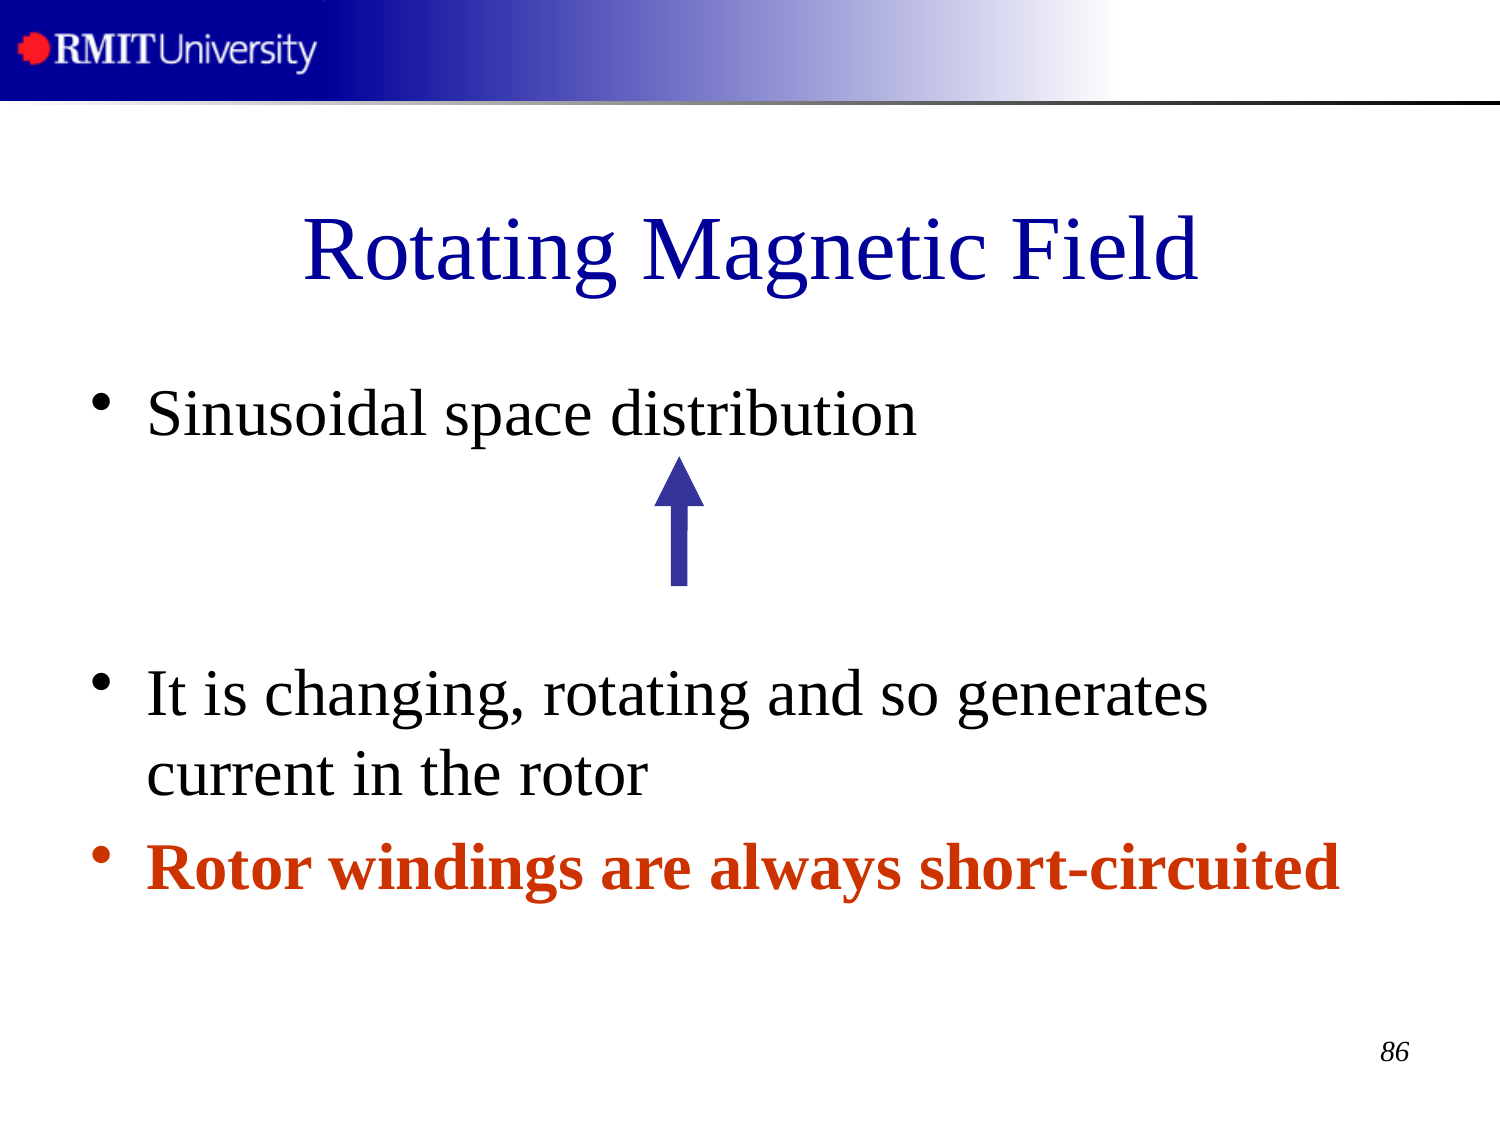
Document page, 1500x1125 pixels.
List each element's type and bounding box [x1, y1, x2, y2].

slide_number [1074, 1024, 1425, 1103]
list [75, 361, 1425, 1005]
title [76, 148, 1427, 337]
picture [13, 7, 325, 92]
text_box [672, 456, 686, 587]
